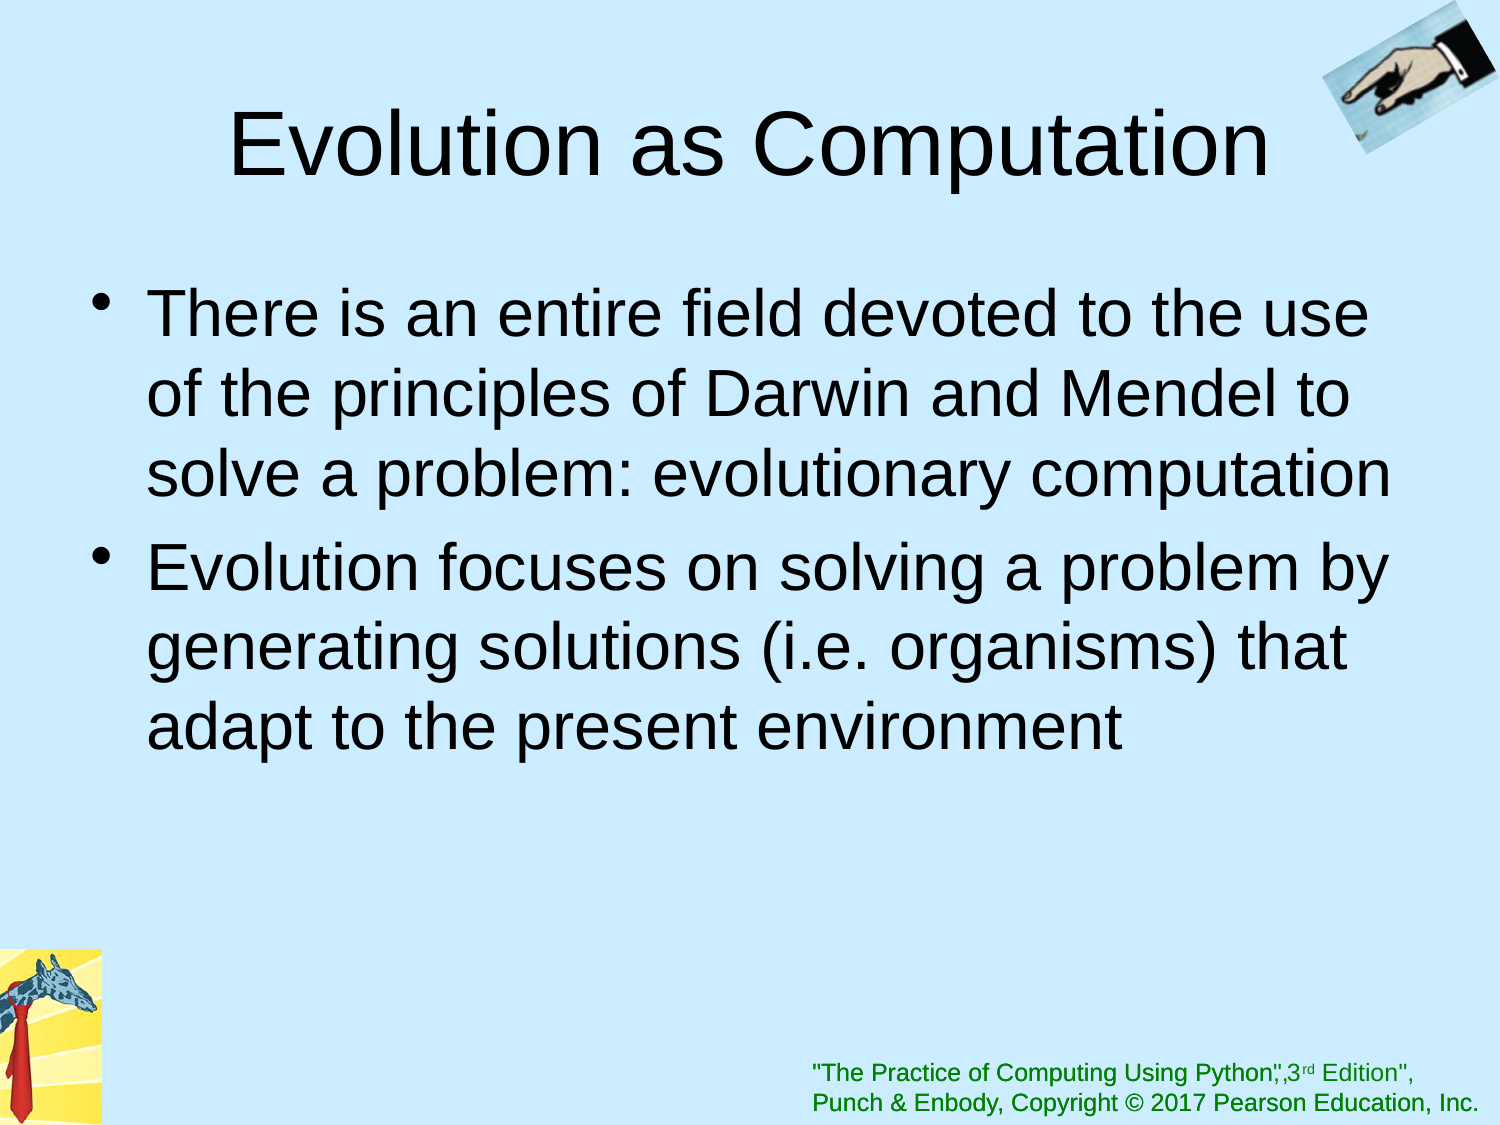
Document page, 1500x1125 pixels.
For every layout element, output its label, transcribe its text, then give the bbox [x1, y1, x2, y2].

title Evolution as Computation [75, 45, 1425, 233]
list There is an entire field devoted to the use of the principles of Darwin and Mendel to solve a problem: evolutionary computation Evolution focuses on solving a problem by generating solutions (i.e. organisms) that adapt to the present environment [75, 262, 1425, 1005]
picture [1378, 0, 1499, 120]
picture [0, 949, 102, 1125]
